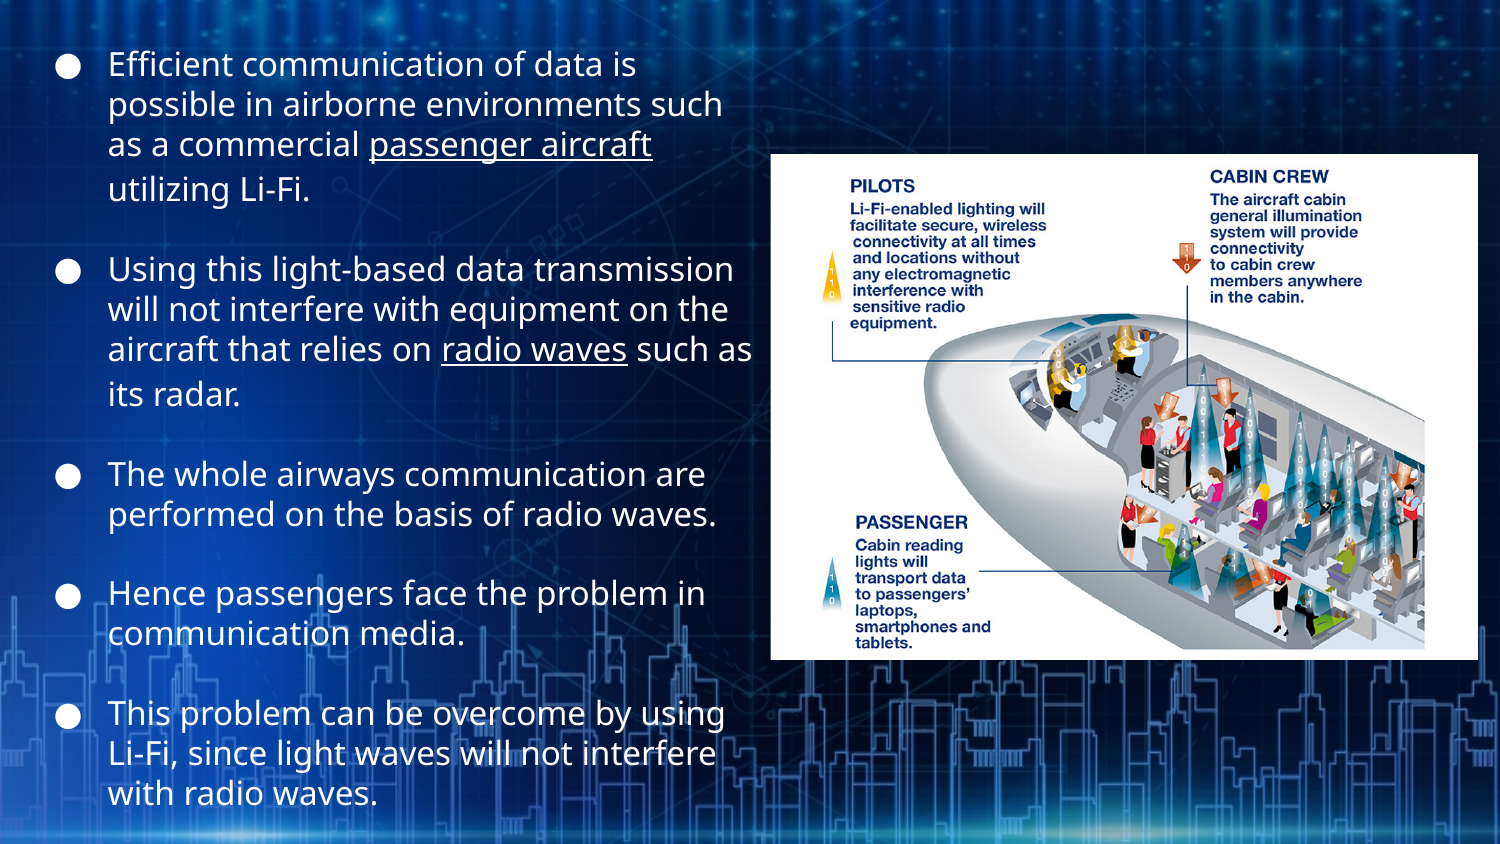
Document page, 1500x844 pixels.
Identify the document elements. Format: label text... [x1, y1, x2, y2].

text_box Efficient communication of data is possible in airborne environments such as a commercial passenger aircraft utilizing Li-Fi. Using this light-based data transmission will not interfere with equipment on the aircraft that relies on radio waves such as its radar. The whole airways communication are performed on the basis of radio waves. Hence passengers face the problem in communication media. This problem can be overcome by using Li-Fi, since light waves will not interfere with radio waves. [17, 27, 771, 828]
picture [0, 0, 1500, 844]
